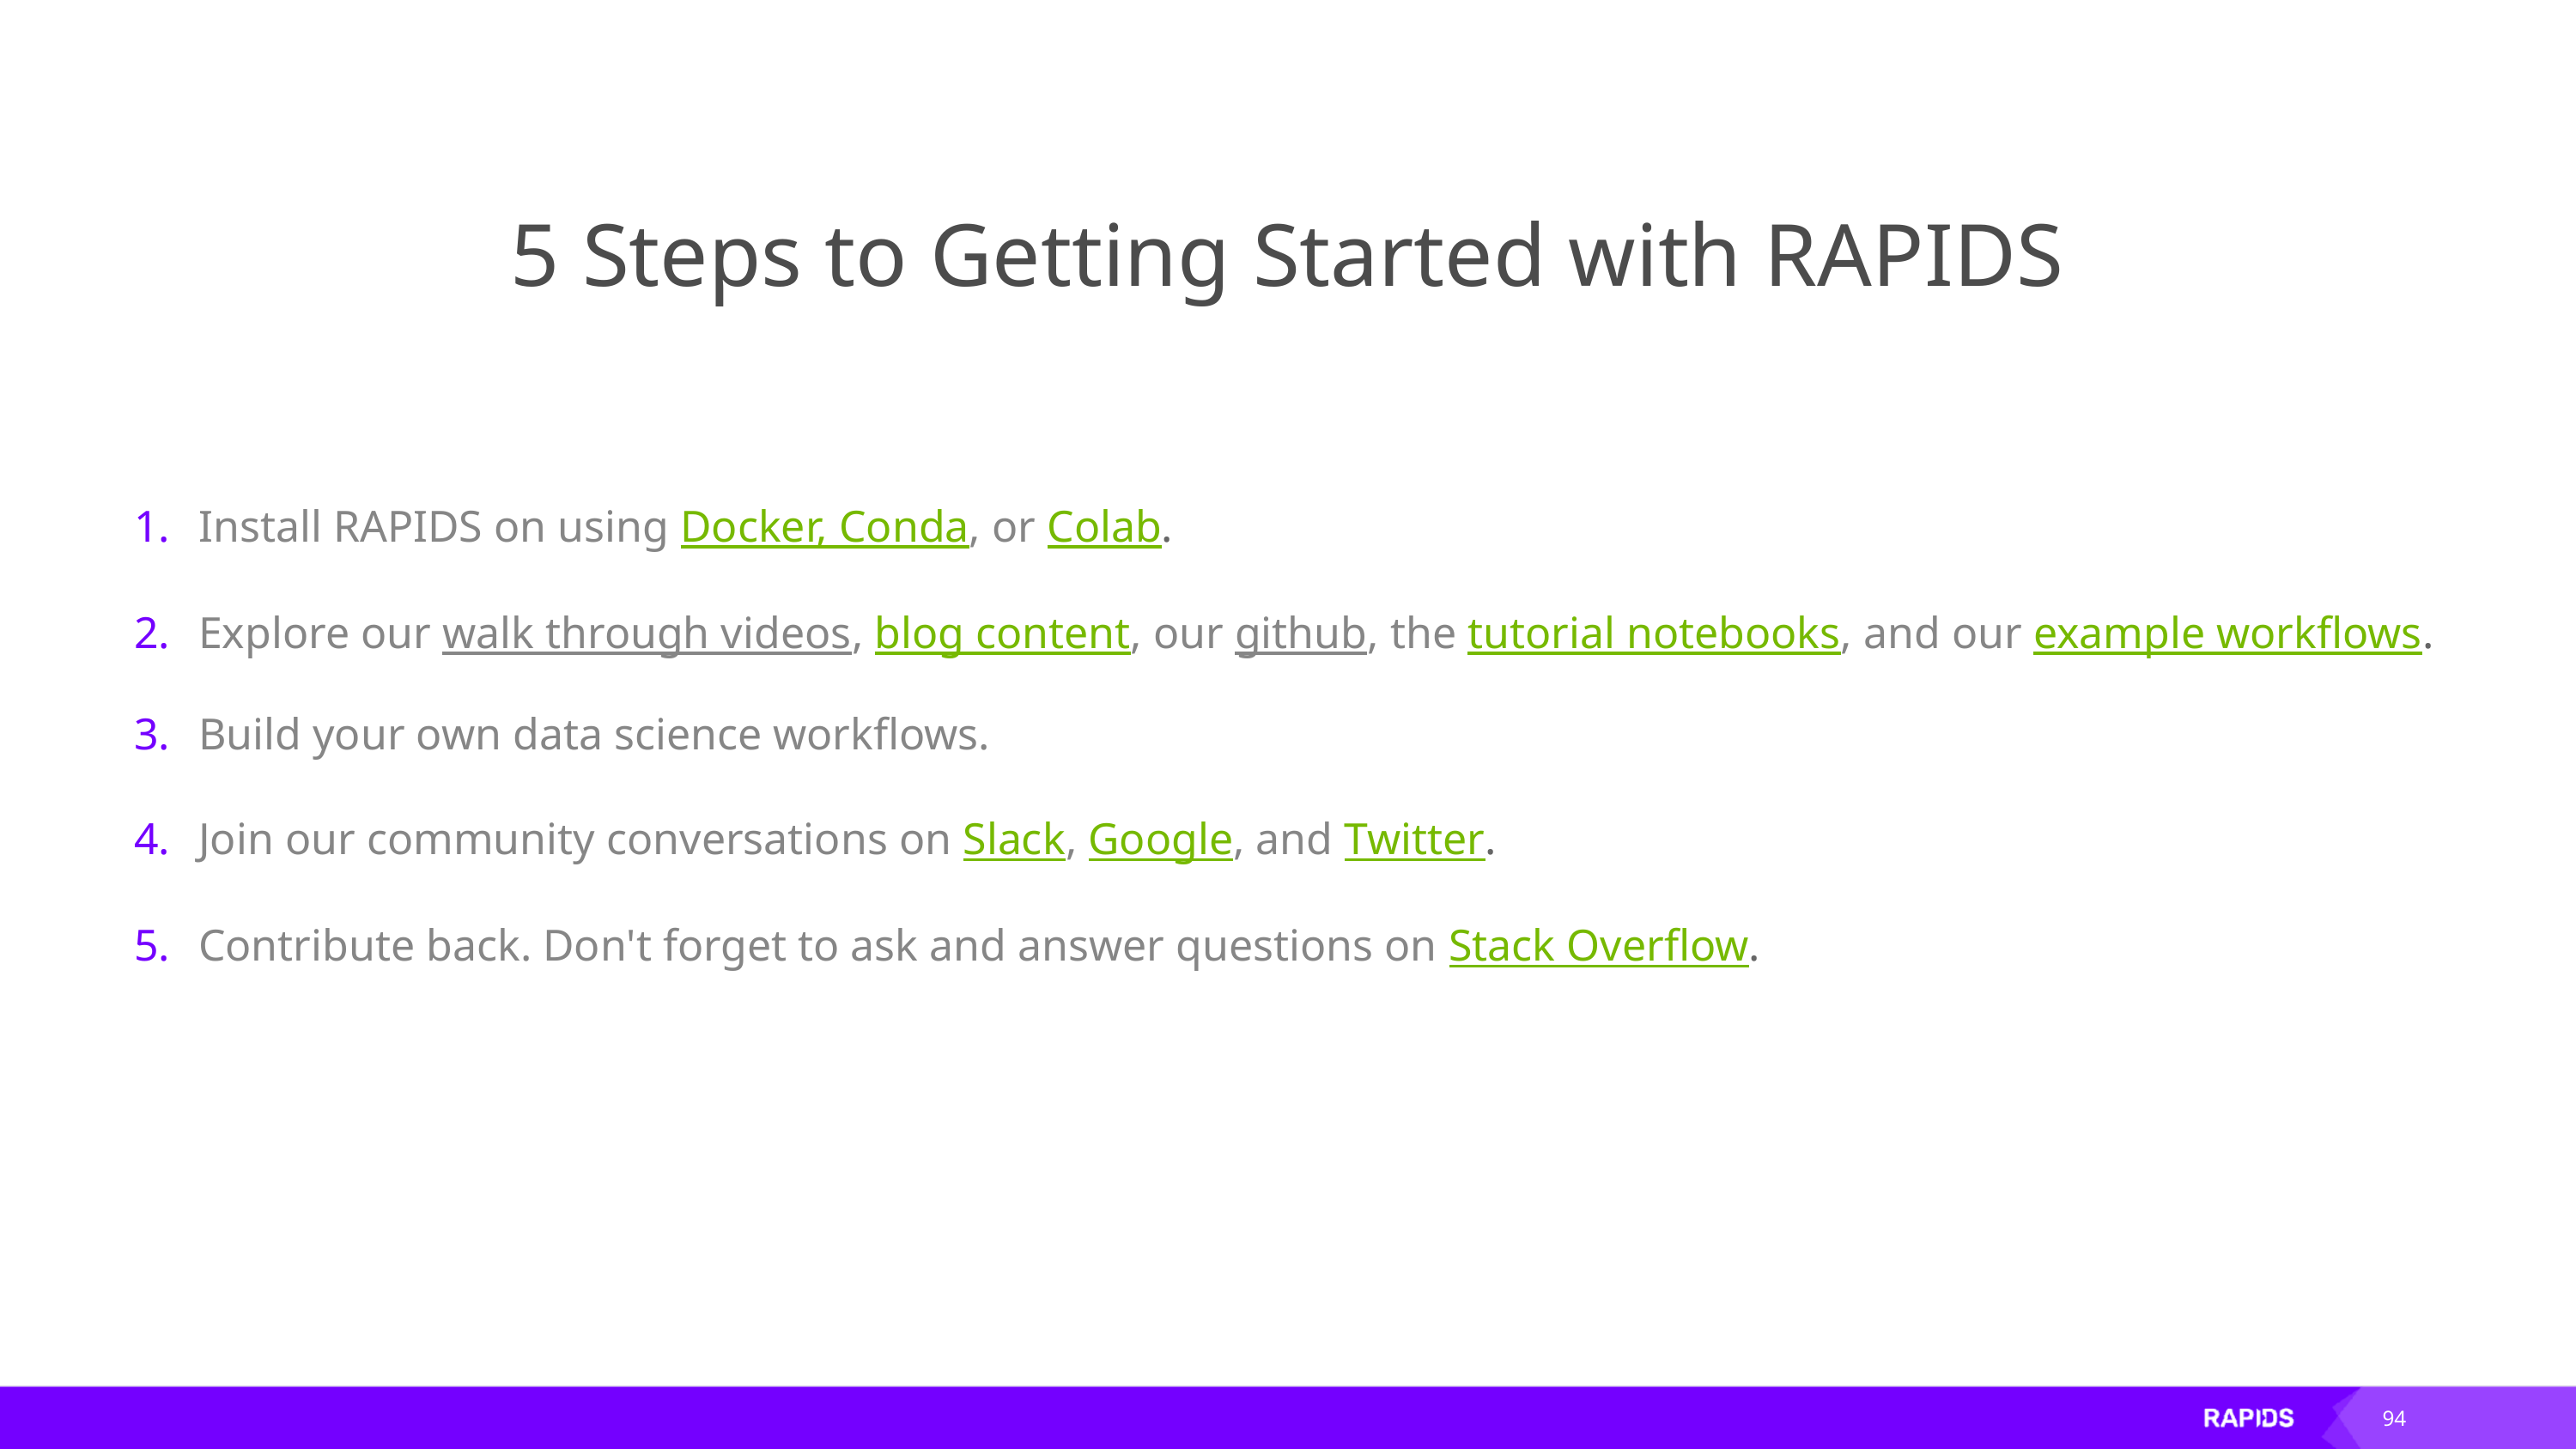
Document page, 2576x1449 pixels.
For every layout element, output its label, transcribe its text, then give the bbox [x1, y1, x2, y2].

title 5 Steps to Getting Started with RAPIDS [117, 173, 2459, 312]
list Install RAPIDS on using Docker, Conda, or Colab. Explore our walk through videos, blog content, our github, the tutorial notebooks, and our example workflows. Build your own data science workflows. Join our community conversations on Slack, Google, and Twitter. Contribute back. Don't forget to ask and answer questions on Stack Overflow. [121, 493, 2458, 1367]
picture [0, 0, 2576, 1449]
